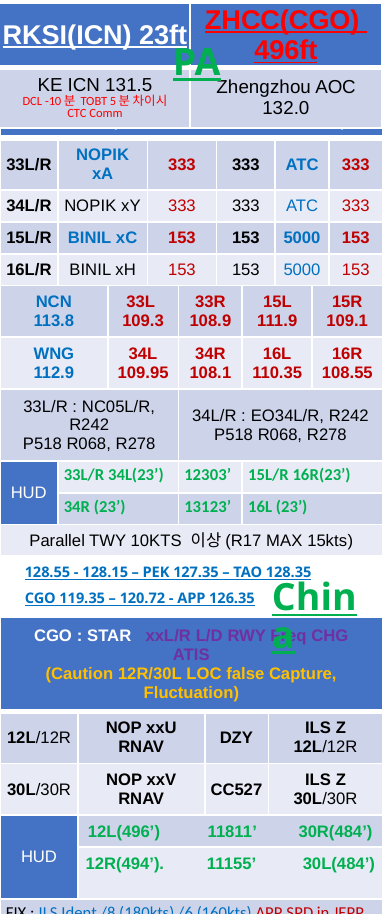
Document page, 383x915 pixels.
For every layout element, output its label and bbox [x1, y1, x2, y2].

table_cell [59, 255, 147, 285]
table_cell [1, 462, 57, 524]
table_cell [1, 338, 107, 388]
table_header [1, 129, 382, 135]
table_cell [1, 191, 57, 221]
table_cell [1, 714, 77, 763]
table_cell [59, 191, 147, 221]
table_cell [243, 286, 311, 336]
table_cell [330, 141, 382, 189]
table_header [1, 618, 382, 709]
table_cell [1, 286, 107, 336]
table_cell [313, 286, 382, 336]
table_cell [179, 338, 241, 388]
table_cell [179, 462, 241, 492]
table_cell [79, 764, 204, 814]
table_cell [179, 494, 241, 524]
table_cell [0, 70, 189, 127]
table_cell [276, 141, 328, 189]
table_cell [1, 764, 77, 814]
text_box [10, 557, 382, 625]
table_cell [79, 816, 382, 846]
table_cell [1, 223, 57, 253]
table_cell [59, 141, 147, 189]
table_cell [148, 255, 216, 285]
table_cell [1, 141, 57, 189]
table_cell [59, 223, 147, 253]
table_cell [217, 255, 274, 285]
table_cell [1, 255, 57, 285]
table_cell [1, 900, 382, 914]
table_cell [330, 191, 382, 221]
table_cell [179, 390, 382, 460]
table_cell [206, 764, 268, 814]
text_box [143, 37, 250, 89]
table_cell [276, 191, 328, 221]
table_cell [217, 191, 274, 221]
table_cell [59, 462, 178, 492]
table_cell [217, 223, 274, 253]
table_header [191, 4, 381, 65]
table_cell [79, 848, 382, 898]
table_cell [276, 255, 328, 285]
table_cell [243, 494, 382, 524]
table_cell [148, 141, 216, 189]
table_cell [1, 525, 382, 555]
table_cell [179, 286, 241, 336]
table_cell [1, 390, 178, 460]
table_cell [243, 462, 382, 492]
table_cell [148, 191, 216, 221]
table_cell [109, 338, 178, 388]
table_cell [313, 338, 382, 388]
table_cell [1, 816, 77, 898]
table_cell [276, 223, 328, 253]
table_cell [191, 70, 381, 127]
table_cell [269, 714, 382, 763]
table_header [0, 4, 189, 65]
table_cell [243, 338, 311, 388]
table_cell [59, 494, 178, 524]
table_cell [330, 255, 382, 285]
table_cell [206, 714, 268, 763]
table_cell [269, 764, 382, 814]
table_cell [109, 286, 178, 336]
table_cell [330, 223, 382, 253]
table_cell [79, 714, 204, 763]
table_cell [217, 141, 274, 189]
table_cell [148, 223, 216, 253]
